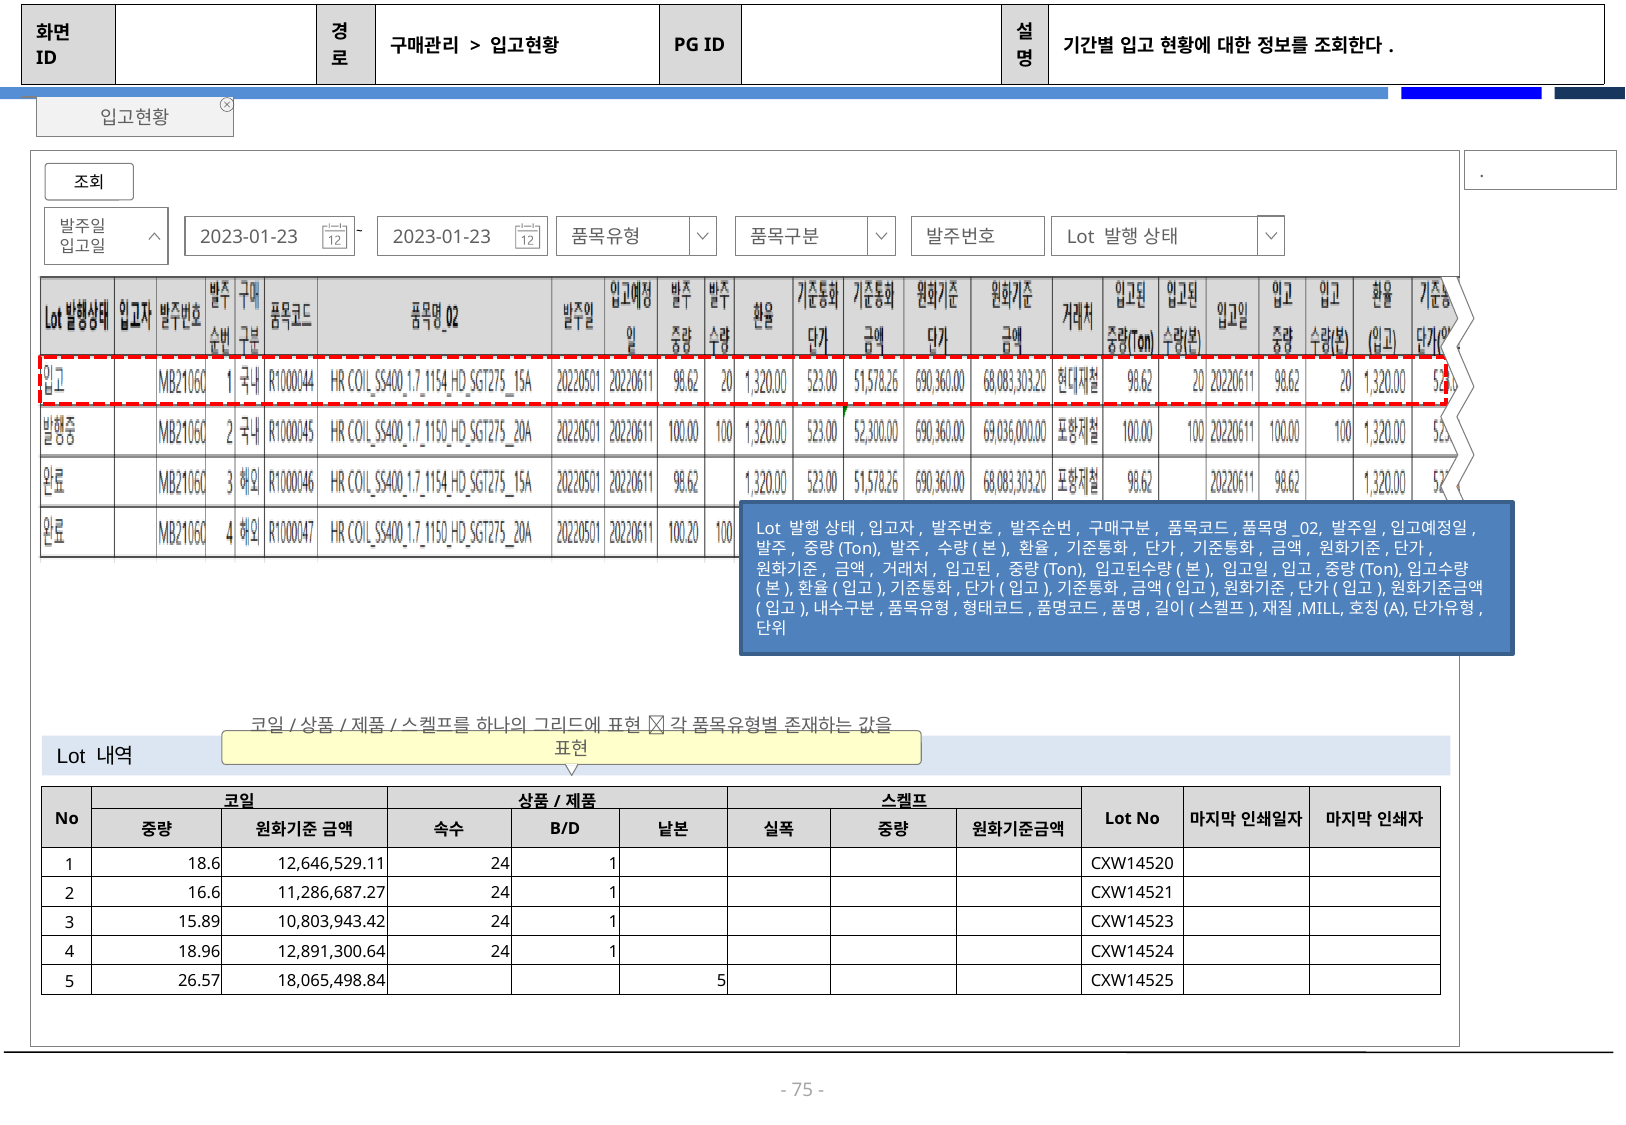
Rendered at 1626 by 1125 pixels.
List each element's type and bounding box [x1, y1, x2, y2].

table_cell [1310, 965, 1440, 994]
table_cell [728, 877, 830, 906]
table_cell [1184, 907, 1309, 935]
table_cell [92, 848, 221, 876]
table_cell [831, 965, 956, 994]
table_cell [222, 965, 387, 994]
table_cell [222, 907, 387, 935]
table_cell [831, 877, 956, 906]
table_cell [222, 809, 387, 847]
table_header [660, 5, 741, 84]
table_header [376, 5, 659, 84]
table_cell [620, 965, 727, 994]
table_header [1002, 5, 1048, 84]
table_header [92, 787, 387, 808]
table_cell [512, 848, 619, 876]
table_cell [92, 877, 221, 906]
table_cell [222, 936, 387, 964]
table_cell [620, 877, 727, 906]
table_cell [42, 877, 91, 906]
picture [38, 276, 1460, 563]
table_cell [1184, 877, 1309, 906]
table_header [742, 5, 1001, 84]
table_cell [1310, 936, 1440, 964]
table_cell [831, 809, 956, 847]
table_cell [831, 907, 956, 935]
table_cell [1184, 936, 1309, 964]
table_cell [512, 965, 619, 994]
table_header [116, 5, 316, 84]
table_cell [388, 907, 511, 935]
table_cell [957, 809, 1081, 847]
table_cell [92, 907, 221, 935]
table_cell [1082, 907, 1183, 935]
table_cell [1310, 907, 1440, 935]
text_box [28, 148, 1619, 1049]
table_cell [1310, 848, 1440, 876]
table_cell [1082, 848, 1183, 876]
table_header [22, 5, 115, 84]
table_cell [728, 809, 830, 847]
table_header [1049, 5, 1604, 84]
table_cell [1310, 877, 1440, 906]
table_cell [512, 907, 619, 935]
table_cell [92, 809, 221, 847]
table_cell [512, 936, 619, 964]
table_cell [1082, 936, 1183, 964]
table_header [317, 5, 375, 84]
table_cell [512, 877, 619, 906]
table_header [728, 787, 1081, 808]
table_cell [388, 936, 511, 964]
table_cell [92, 965, 221, 994]
table_cell [620, 848, 727, 876]
table_cell [42, 936, 91, 964]
table_cell [42, 965, 91, 994]
table_cell [620, 936, 727, 964]
table_cell [620, 907, 727, 935]
table_cell [1082, 877, 1183, 906]
table_cell [388, 877, 511, 906]
table_cell [831, 848, 956, 876]
table_cell [42, 907, 91, 935]
table_header [1184, 787, 1309, 847]
table_cell [620, 809, 727, 847]
table_cell [388, 809, 511, 847]
text_box [20, 96, 235, 137]
table_header [42, 787, 91, 847]
table_cell [728, 907, 830, 935]
table_cell [728, 848, 830, 876]
table_header [1310, 787, 1440, 847]
table_cell [957, 877, 1081, 906]
table_header [1082, 787, 1183, 847]
table_cell [957, 848, 1081, 876]
table_cell [222, 848, 387, 876]
table_cell [957, 965, 1081, 994]
table_header [388, 787, 727, 808]
table_cell [1184, 965, 1309, 994]
table_cell [728, 965, 830, 994]
table_cell [92, 936, 221, 964]
table_cell [728, 936, 830, 964]
table_cell [957, 907, 1081, 935]
table_cell [1184, 848, 1309, 876]
table_cell [388, 965, 511, 994]
table_cell [222, 877, 387, 906]
table_cell [831, 936, 956, 964]
table_cell [1082, 965, 1183, 994]
table_cell [388, 848, 511, 876]
table_cell [957, 936, 1081, 964]
table_cell [512, 809, 619, 847]
table_cell [42, 848, 91, 876]
